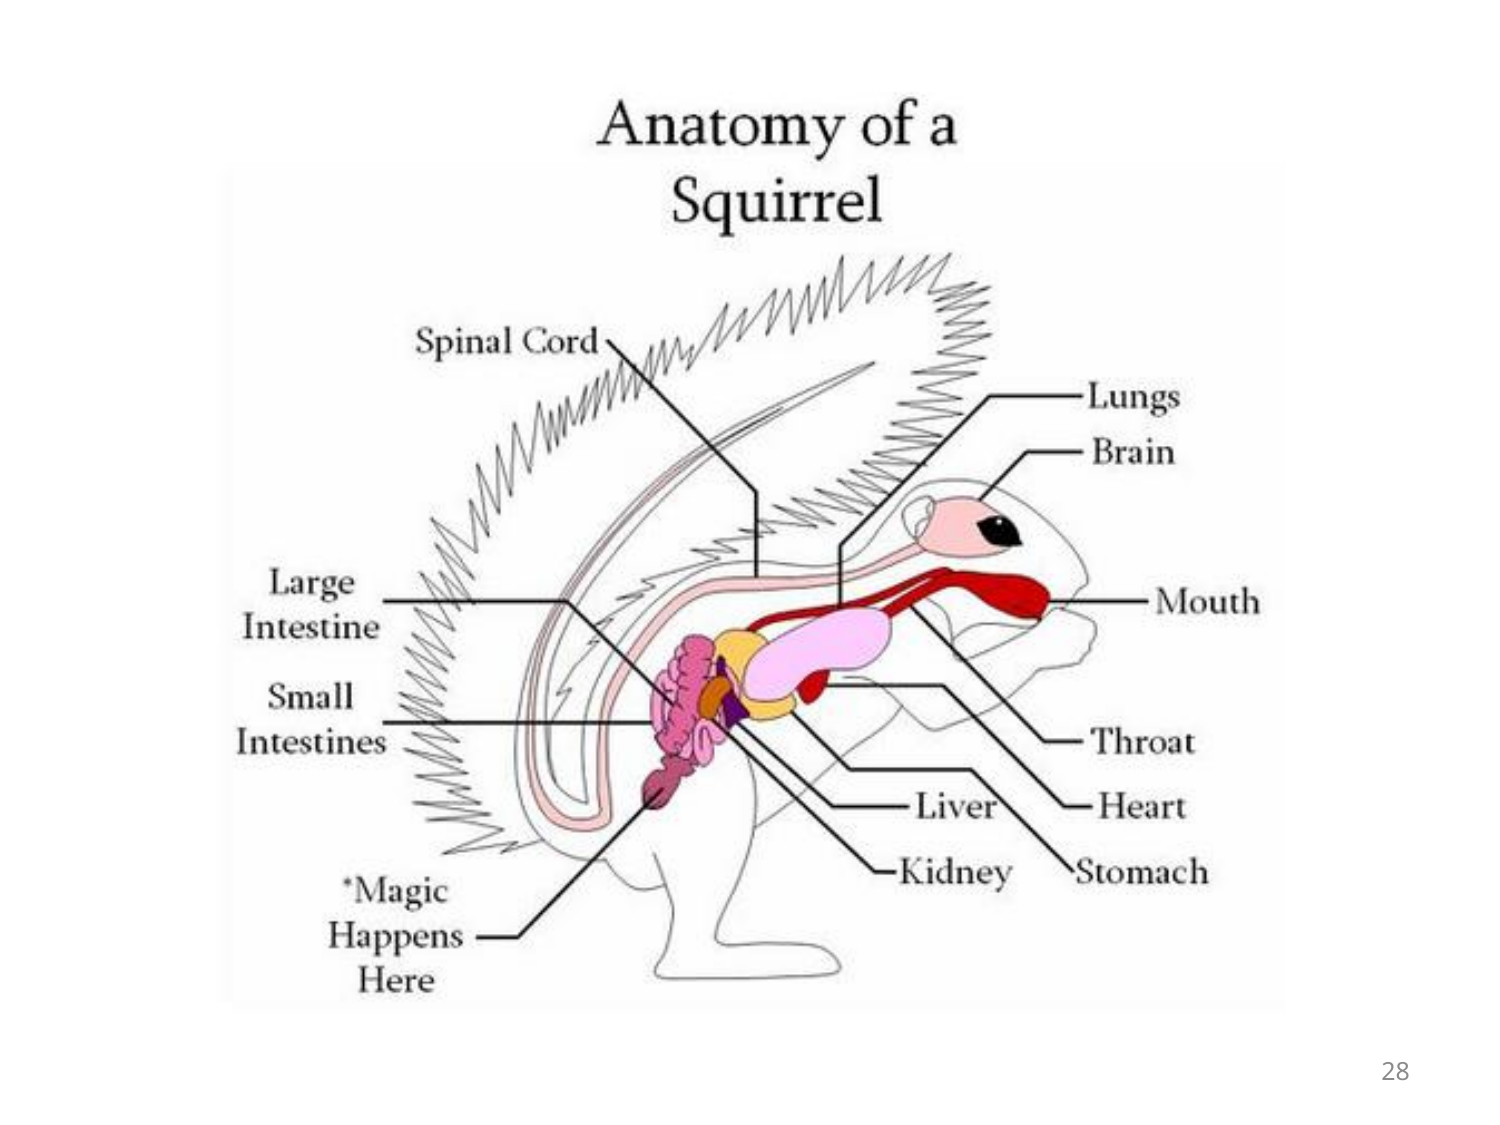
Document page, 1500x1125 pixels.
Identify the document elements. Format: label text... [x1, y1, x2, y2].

picture [215, 75, 1286, 1020]
slide_number 28 [1074, 1042, 1425, 1103]
